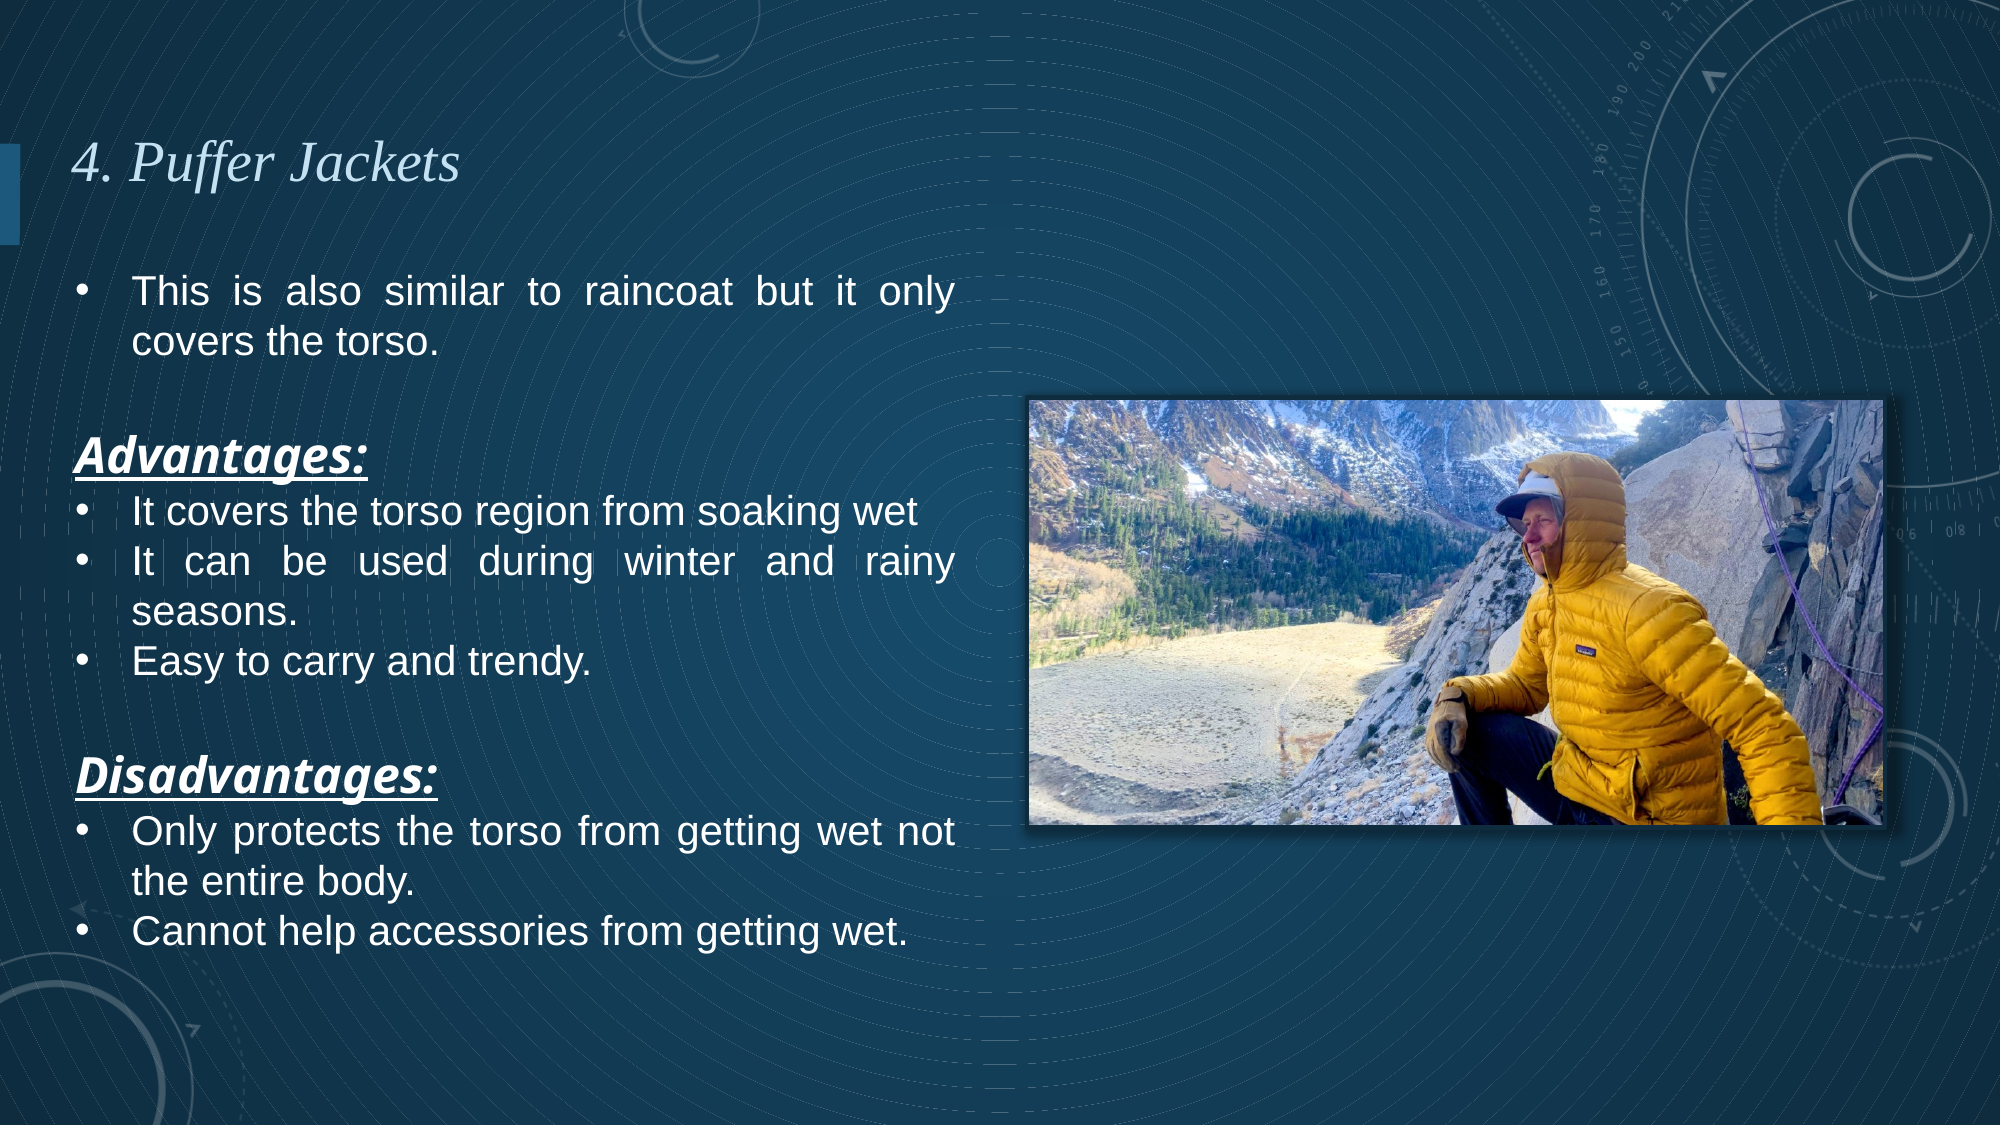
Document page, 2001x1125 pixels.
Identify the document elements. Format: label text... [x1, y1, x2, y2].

picture [0, 0, 2000, 1125]
text_box This is also similar to raincoat but it only covers the torso. Advantages: It covers the torso region from soaking wet It can be used during winter and rainy seasons. Easy to carry and trendy. Disadvantages: Only protects the torso from getting wet not the entire body. Cannot help accessories from getting wet. [60, 256, 971, 962]
list 4. Puffer Jackets [56, 83, 752, 234]
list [1029, 399, 1883, 826]
